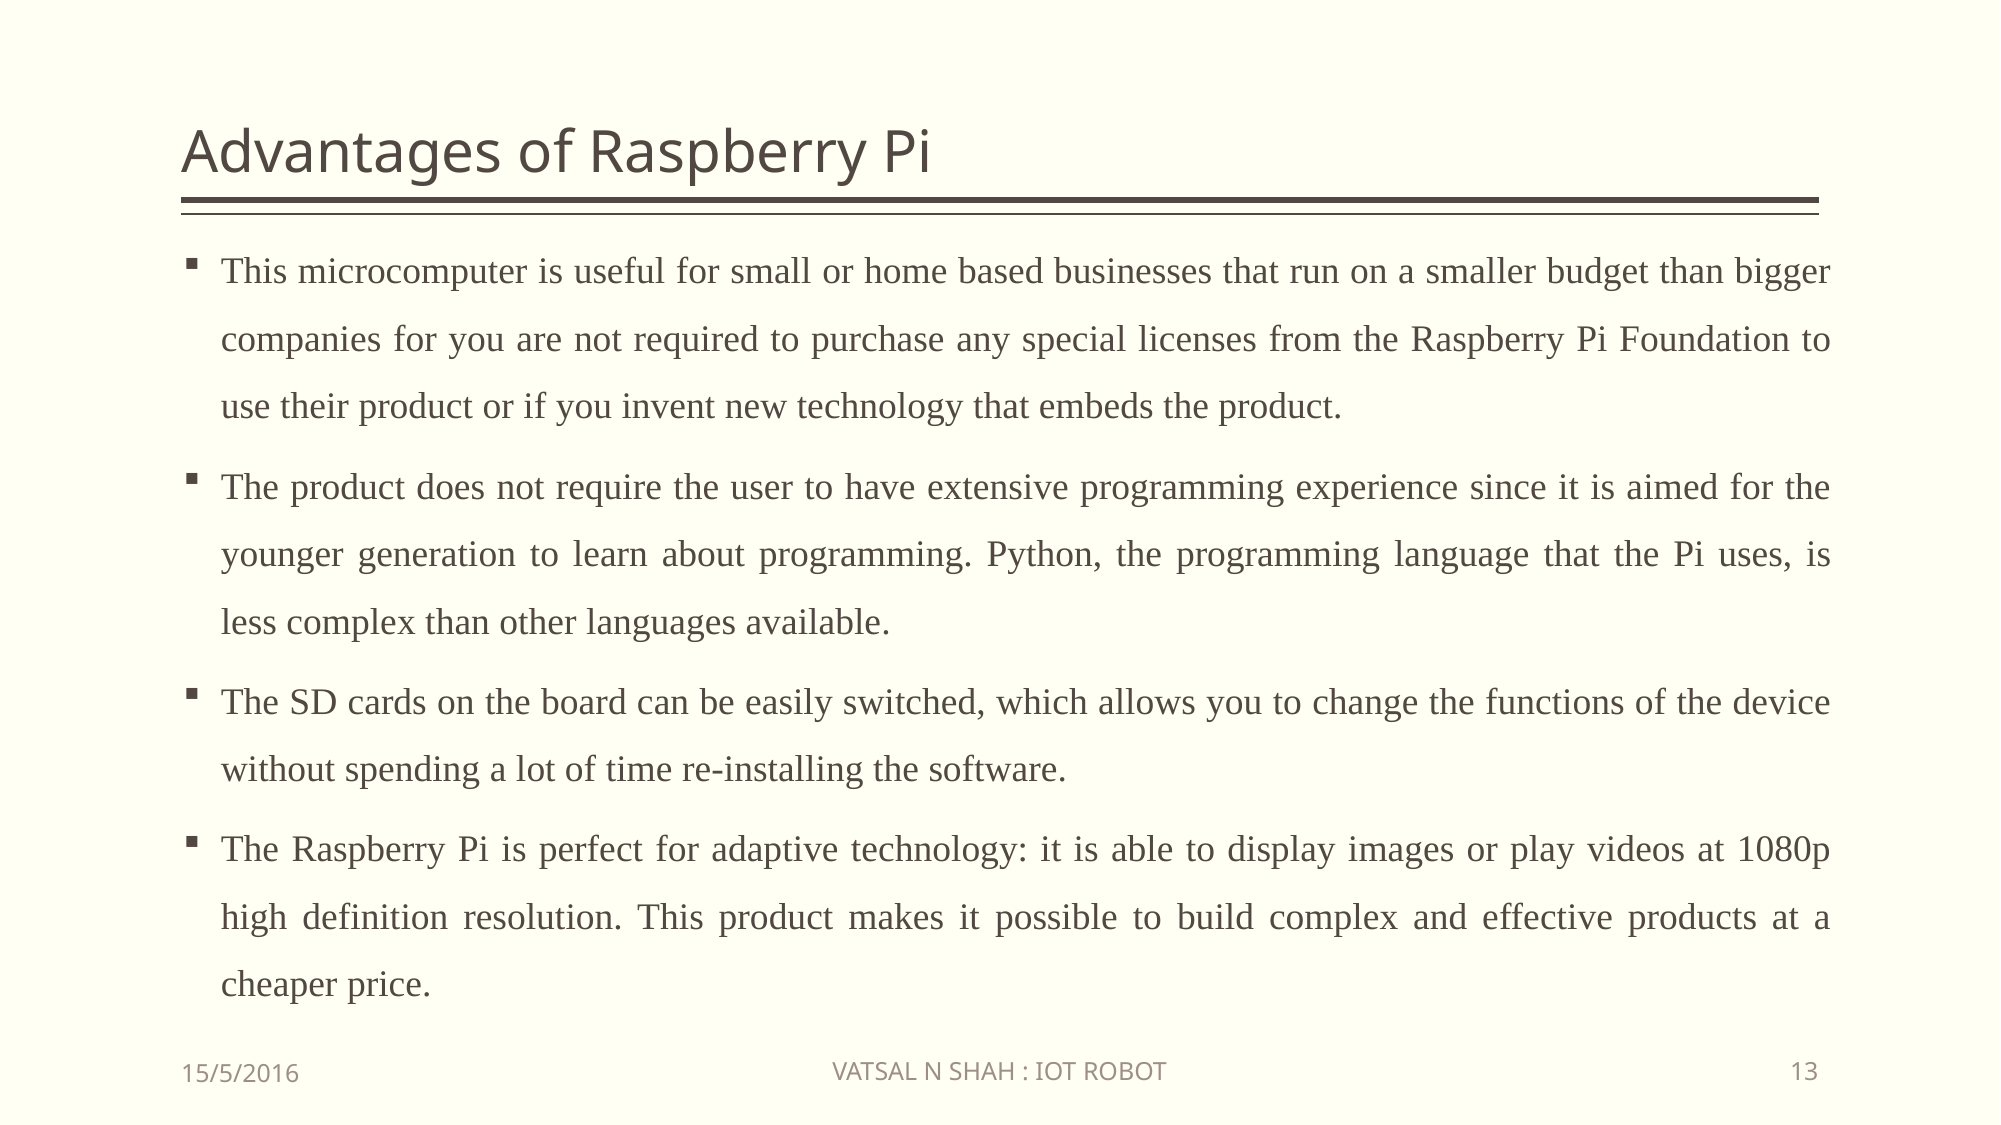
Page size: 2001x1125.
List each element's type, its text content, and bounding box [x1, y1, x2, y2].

title Advantages of Raspberry Pi [181, 12, 1819, 193]
slide_number 13 [1518, 1042, 1819, 1103]
footer VATSAL N SHAH : IOT ROBOT [481, 1042, 1518, 1103]
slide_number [181, 1042, 481, 1103]
list This microcomputer is useful for small or home based businesses that run on a smaller budget than bigger companies for you are not required to purchase any special licenses from the Raspberry Pi Foundation to use their product or if you invent new technology that embeds the product. The product does not require the user to have extensive programming experience since it is aimed for the younger generation to learn about programming. Python, the programming language that the Pi uses, is less complex than other languages available. The SD cards on the board can be easily switched, which allows you to change the functions of the device without spending a lot of time re-installing the software. The Raspberry Pi is perfect for adaptive technology: it is able to display images or play videos at 1080p high definition resolution. This product makes it possible to build complex and effective products at a cheaper price. [108, 216, 1834, 1019]
